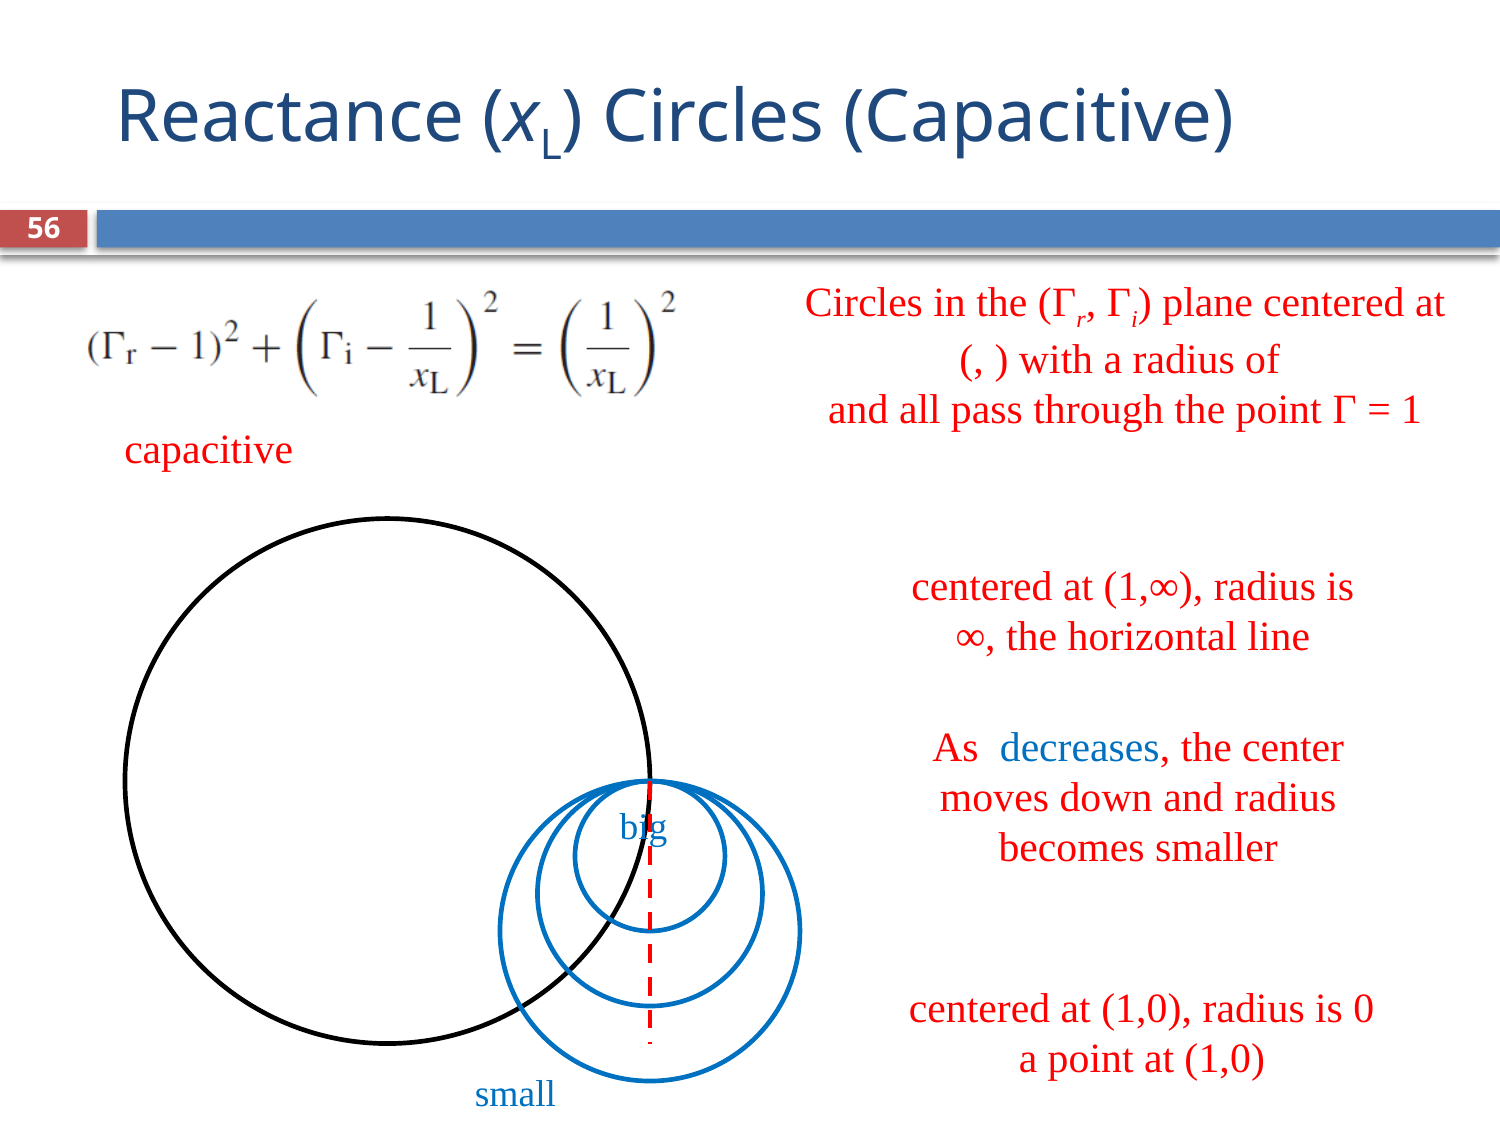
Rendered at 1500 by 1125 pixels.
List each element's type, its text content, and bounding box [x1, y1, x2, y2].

title Reactance (xL) Circles (Capacitive) [100, 37, 1438, 200]
text_box [670, 781, 765, 912]
slide_number 56 [0, 208, 88, 249]
text_box [612, 923, 688, 933]
text_box [573, 779, 727, 912]
text_box [498, 781, 802, 1083]
text_box [535, 781, 630, 912]
text_box [539, 923, 761, 1008]
picture [74, 286, 685, 408]
text_box [123, 516, 652, 1046]
